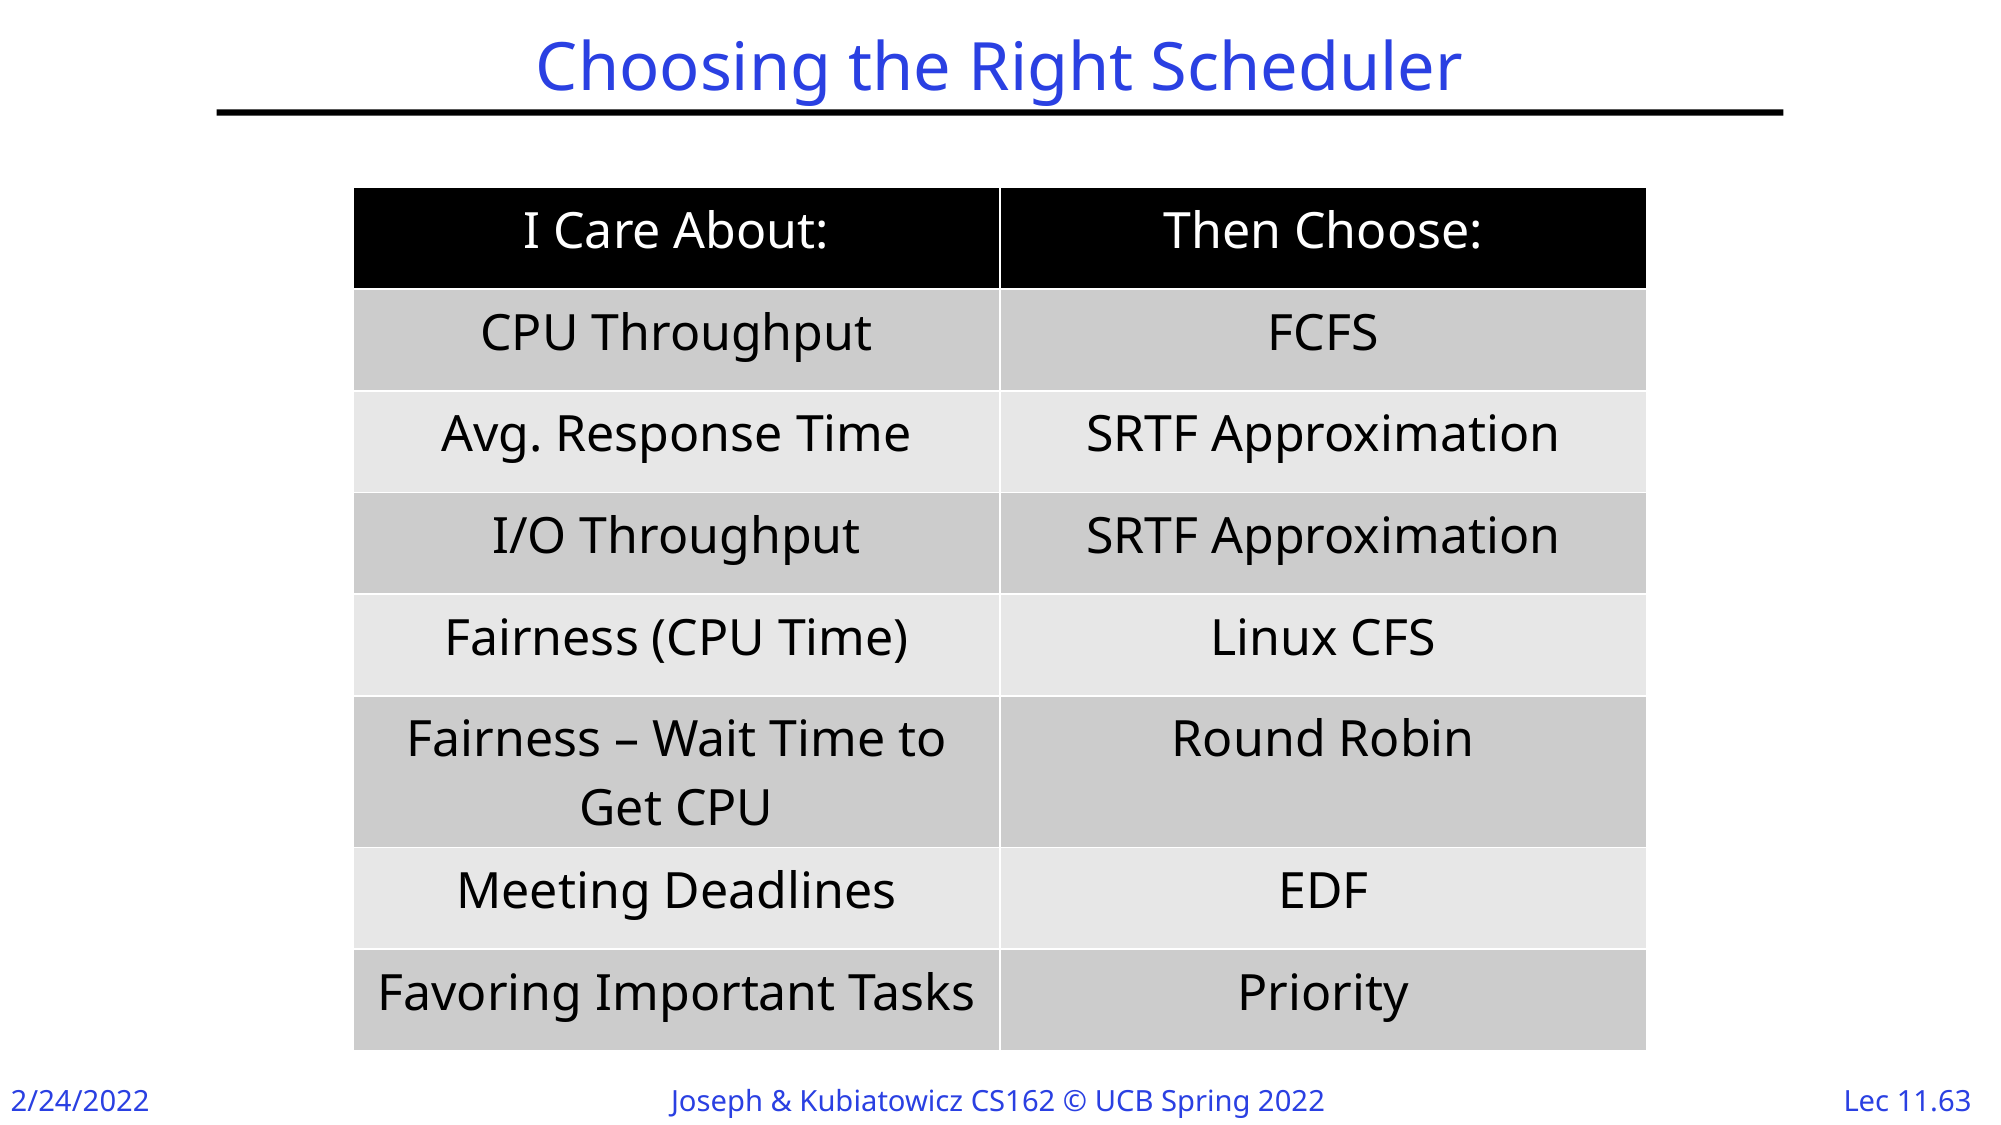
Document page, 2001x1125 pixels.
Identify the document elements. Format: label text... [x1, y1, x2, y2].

table_cell Meeting Deadlines [354, 848, 999, 948]
table_cell SRTF Approximation [1001, 392, 1646, 492]
table_cell Linux CFS [1001, 595, 1646, 695]
table_cell SRTF Approximation [1001, 493, 1646, 593]
table_cell I/O Throughput [354, 493, 999, 593]
table_header Then Choose: [1001, 188, 1646, 288]
table_header I Care About: [354, 188, 999, 288]
title Choosing the Right Scheduler [216, 24, 1784, 113]
table_cell FCFS [1001, 290, 1646, 390]
table_cell Avg. Response Time [354, 392, 999, 492]
table_cell Fairness (CPU Time) [354, 595, 999, 695]
table_cell Favoring Important Tasks [354, 950, 999, 1050]
table_cell EDF [1001, 848, 1646, 948]
table_cell Priority [1001, 950, 1646, 1050]
table_cell Fairness – Wait Time to Get CPU [354, 697, 999, 847]
table_cell CPU Throughput [354, 290, 999, 390]
table_cell Round Robin [1001, 697, 1646, 847]
